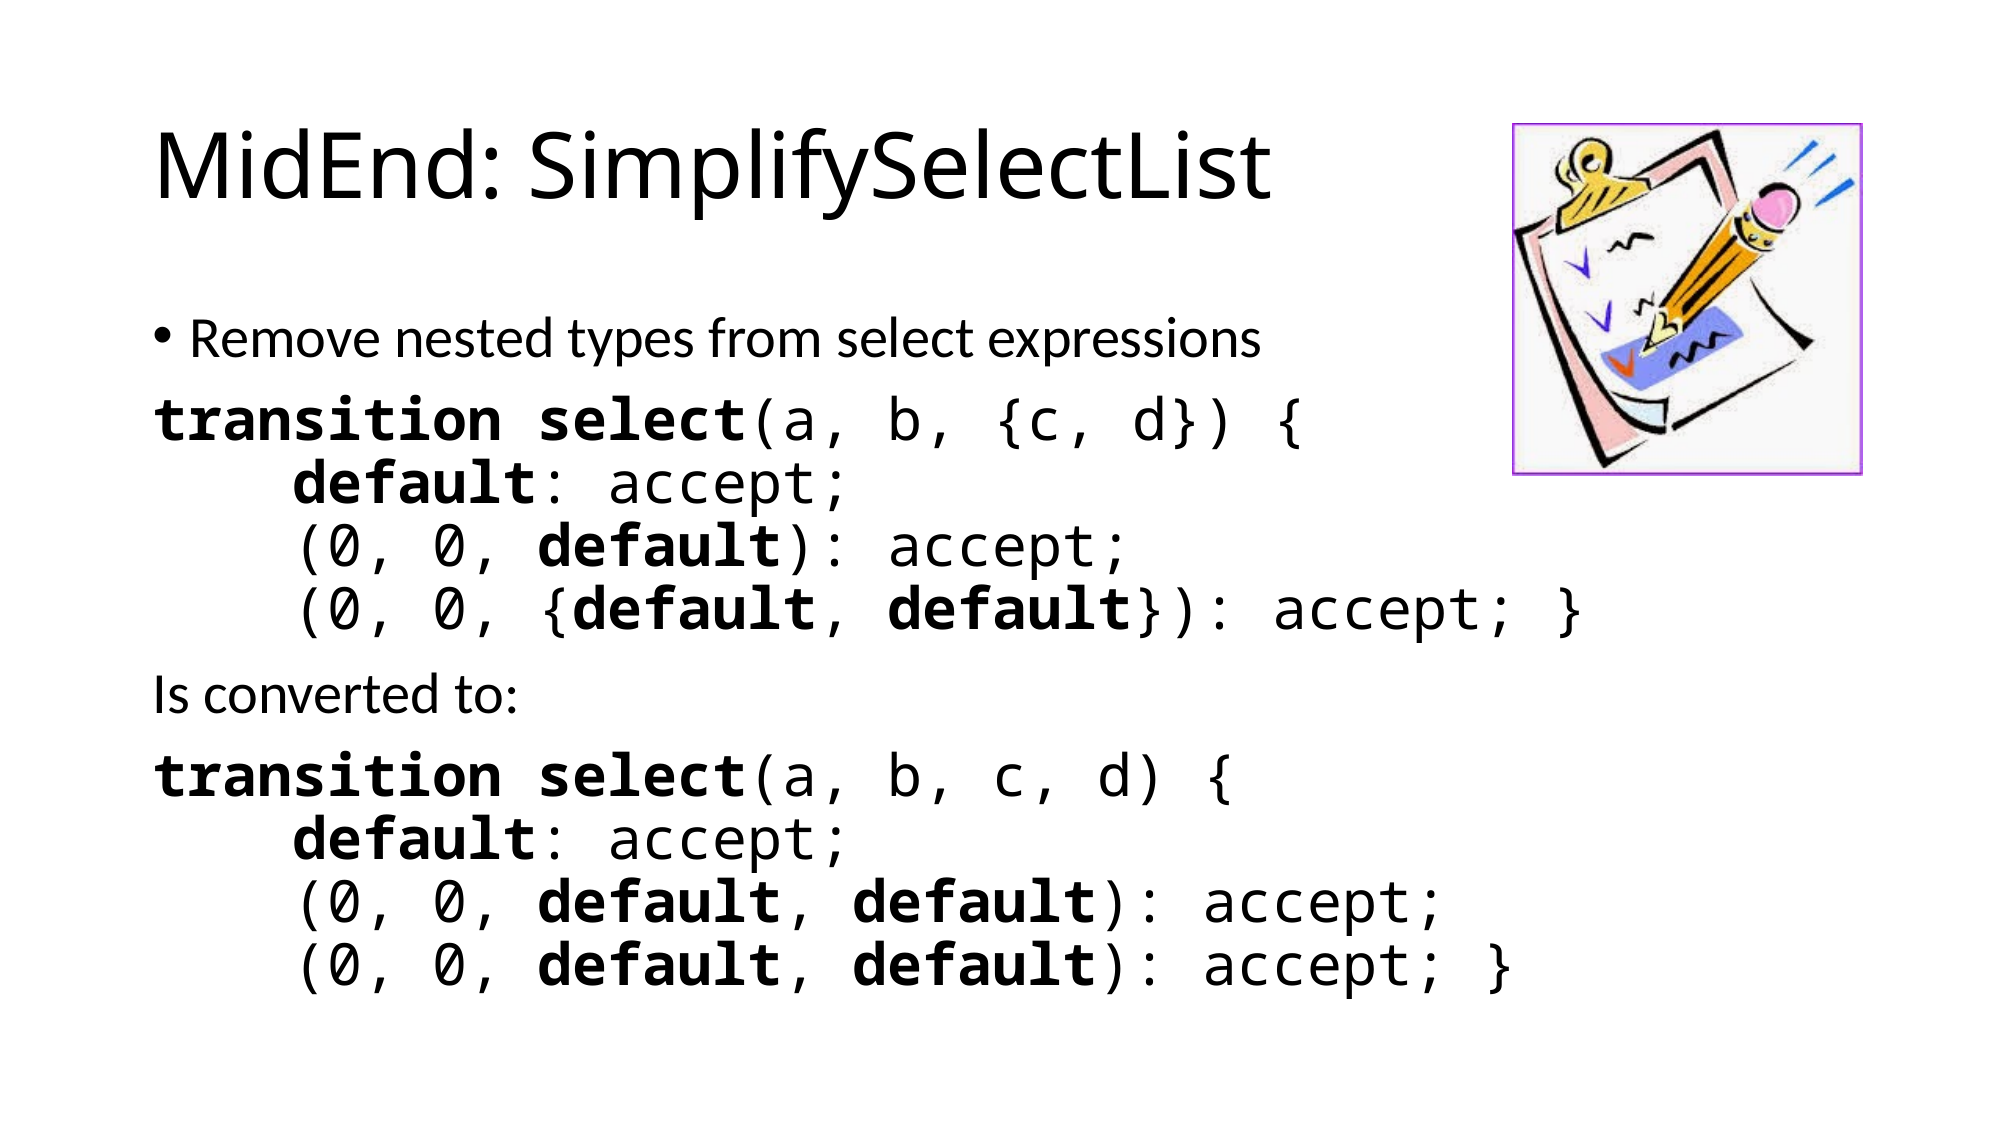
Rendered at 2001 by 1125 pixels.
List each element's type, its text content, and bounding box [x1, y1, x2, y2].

picture [1512, 123, 1863, 476]
list Remove nested types from select expressions transition select(a, b, {c, d}) { default: accept; (0, 0, default): accept; (0, 0, {default, default}): accept; } Is converted to: transition select(a, b, c, d) { default: accept; (0, 0, default, default): accept; (0, 0, default, default): accept; } [137, 299, 1863, 1102]
title MidEnd: SimplifySelectList [137, 59, 1863, 278]
